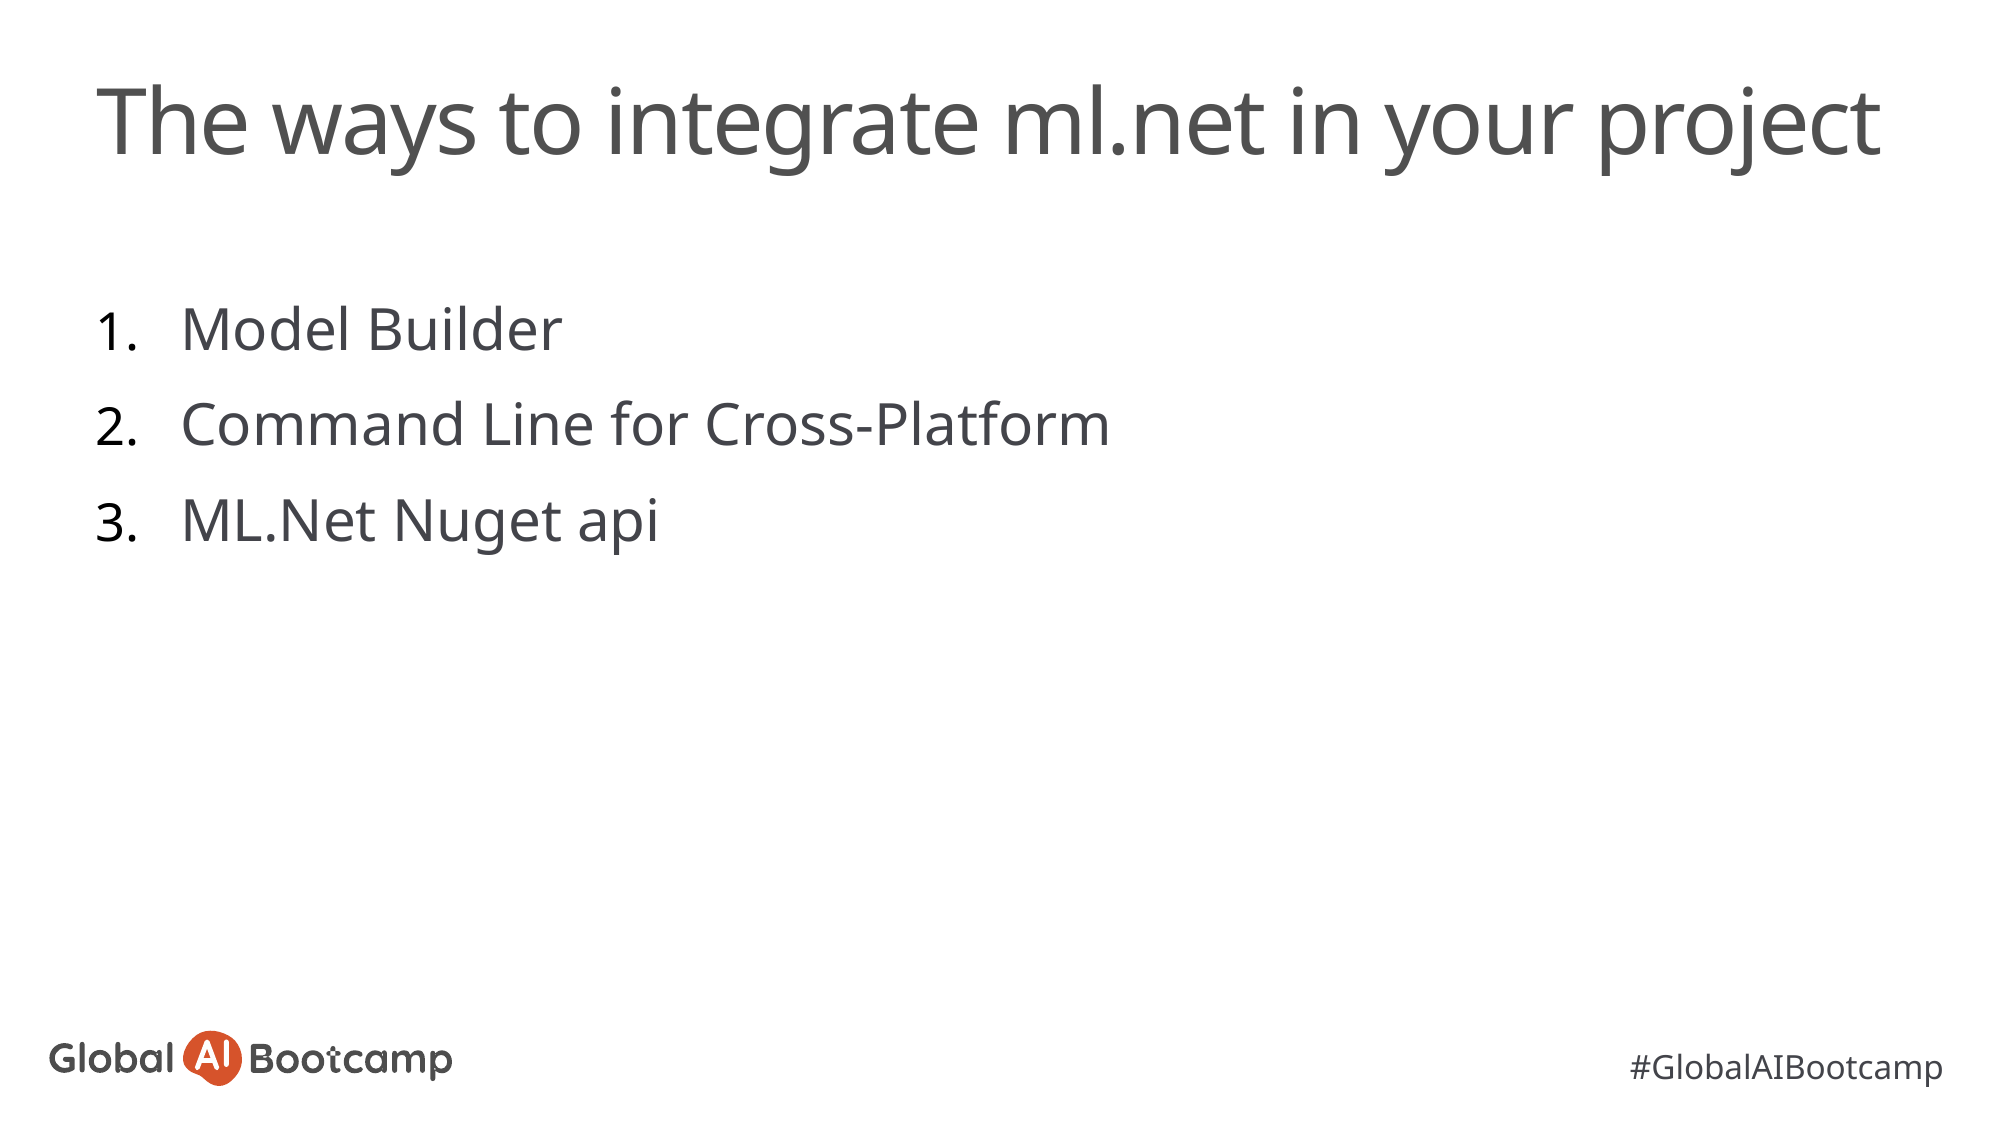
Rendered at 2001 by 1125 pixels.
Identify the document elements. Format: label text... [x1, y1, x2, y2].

title The ways to integrate ml.net in your project [96, 75, 1904, 175]
list Model Builder Command Line for Cross-Platform ML.Net Nuget api [95, 291, 1904, 747]
